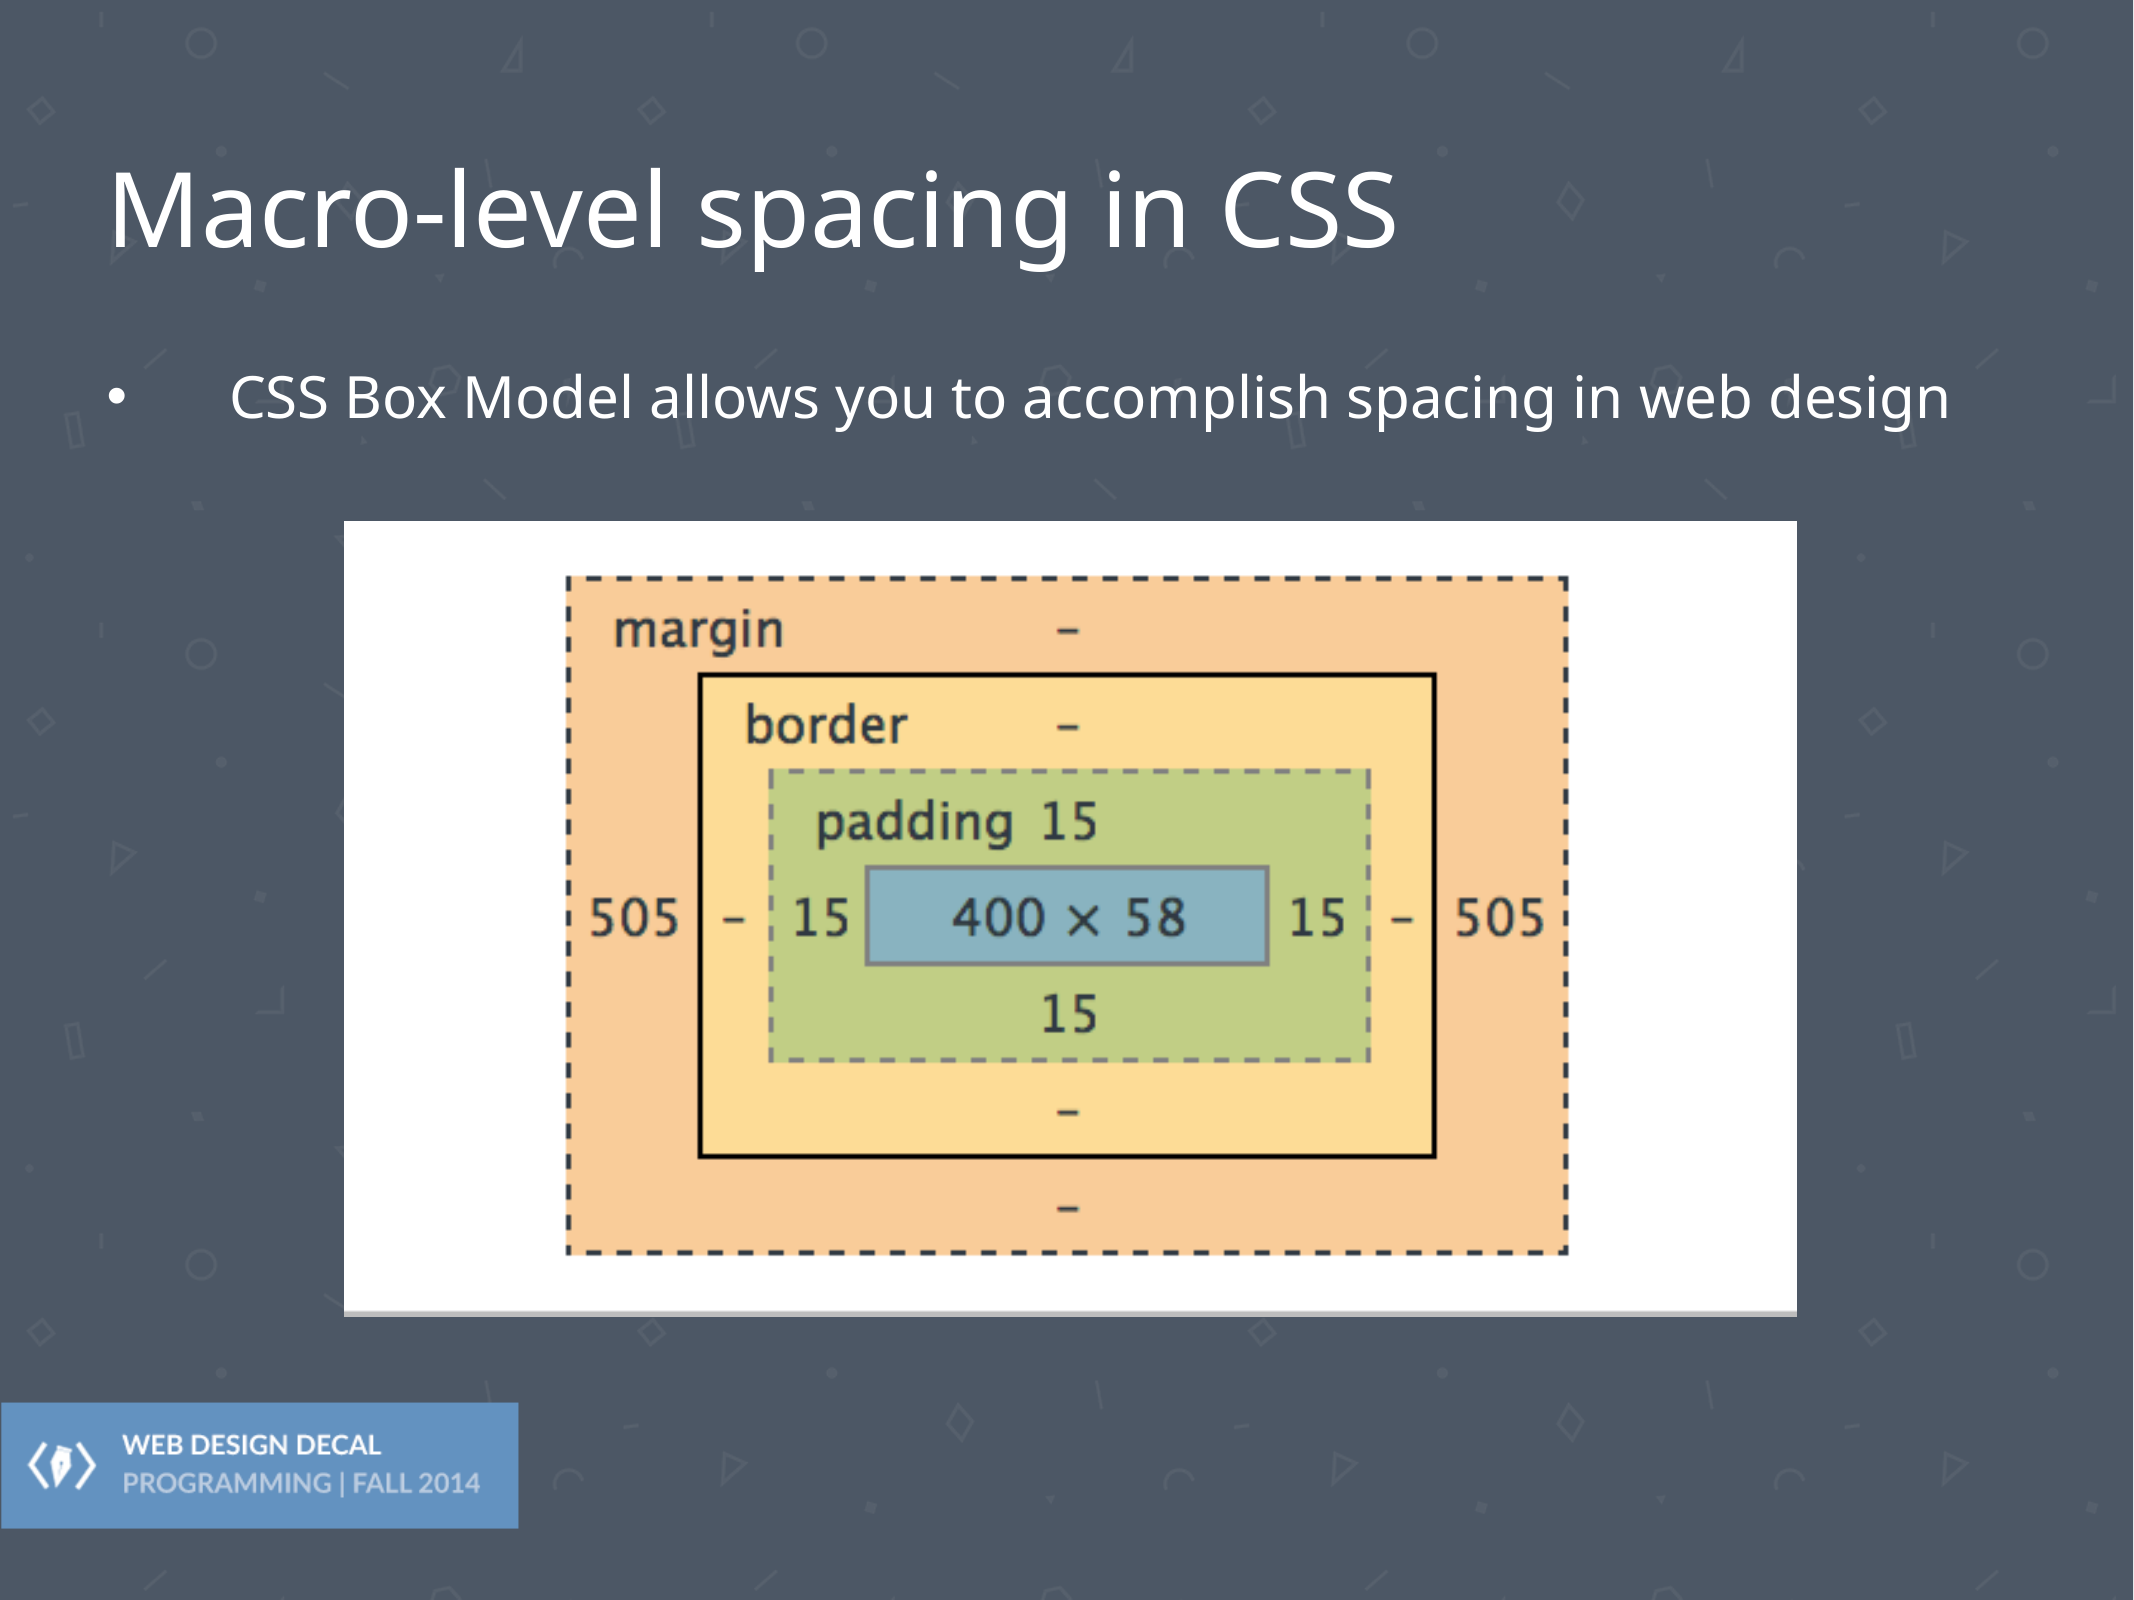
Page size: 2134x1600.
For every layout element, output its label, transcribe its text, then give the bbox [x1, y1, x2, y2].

title Macro-level spacing in CSS [106, 142, 2028, 315]
picture [0, 0, 2134, 1600]
list CSS Box Model allows you to accomplish spacing in web design [106, 360, 2035, 1265]
